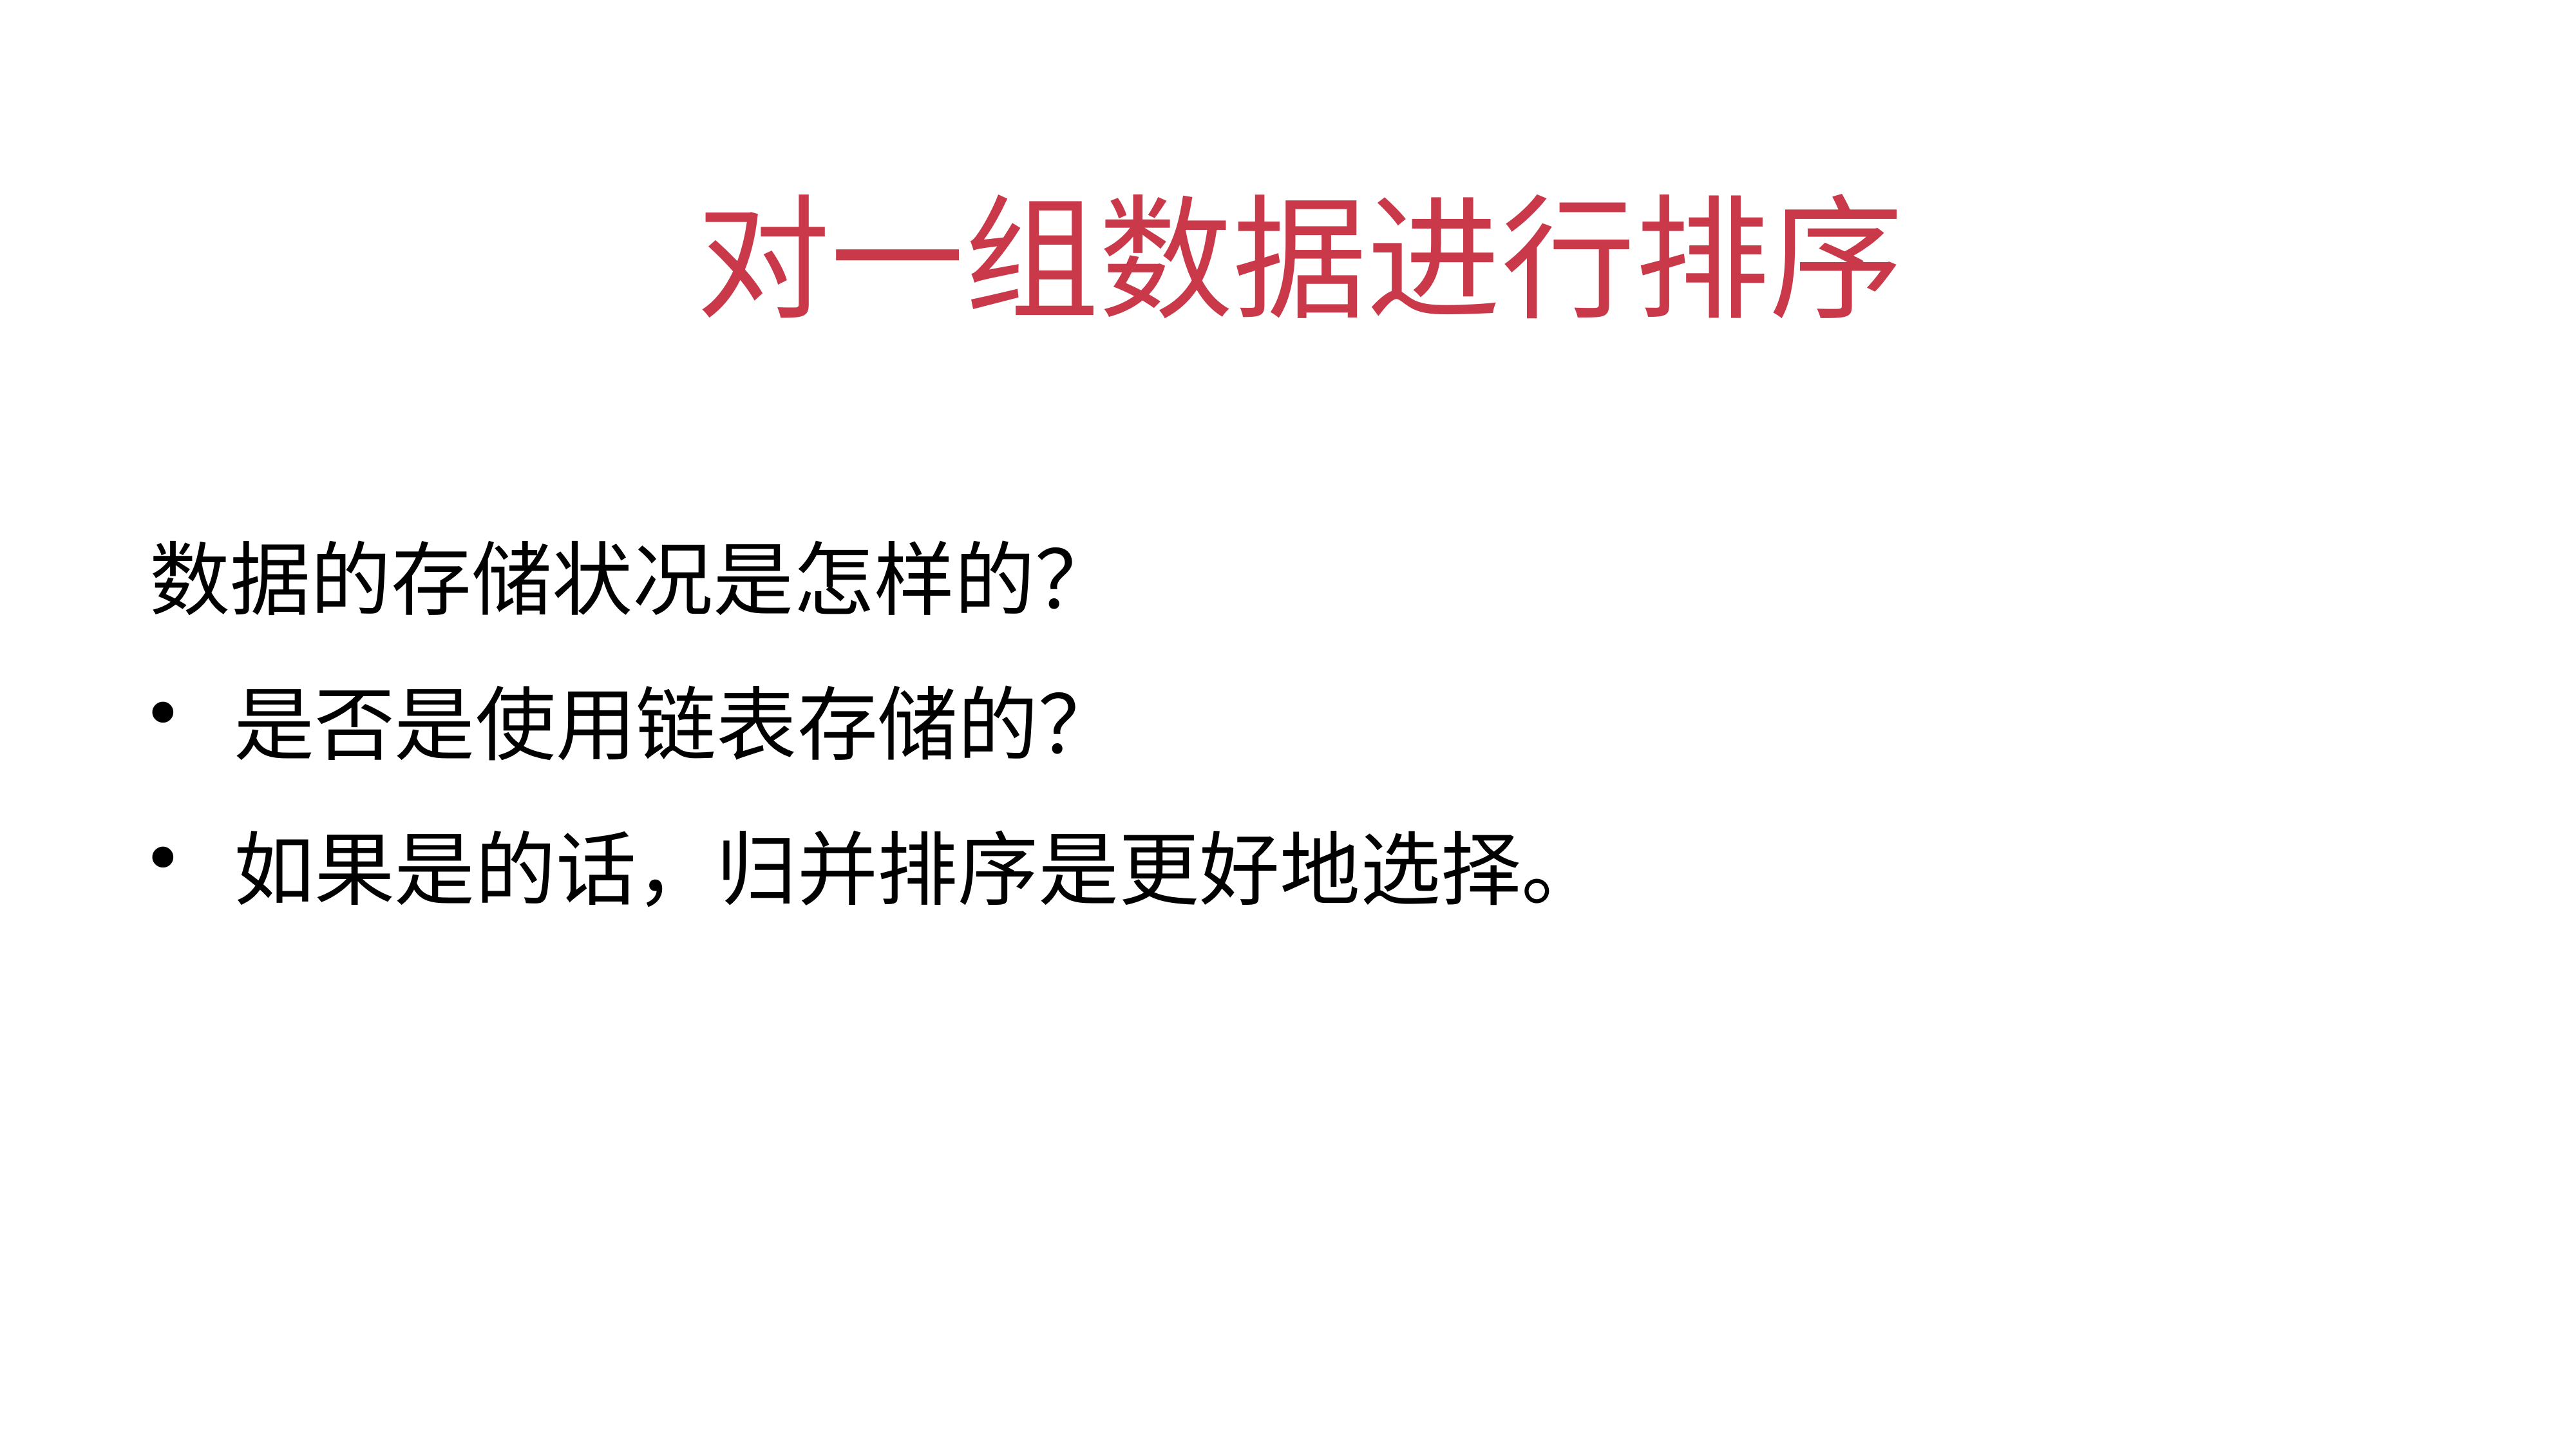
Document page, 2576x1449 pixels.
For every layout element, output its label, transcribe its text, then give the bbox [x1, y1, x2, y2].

text_box 数据的存储状况是怎样的？ 是否是使用链表存储的？ 如果是的话，归并排序是更好地选择。 [144, 475, 2528, 920]
title 对一组数据进行排序 [187, 124, 2389, 340]
